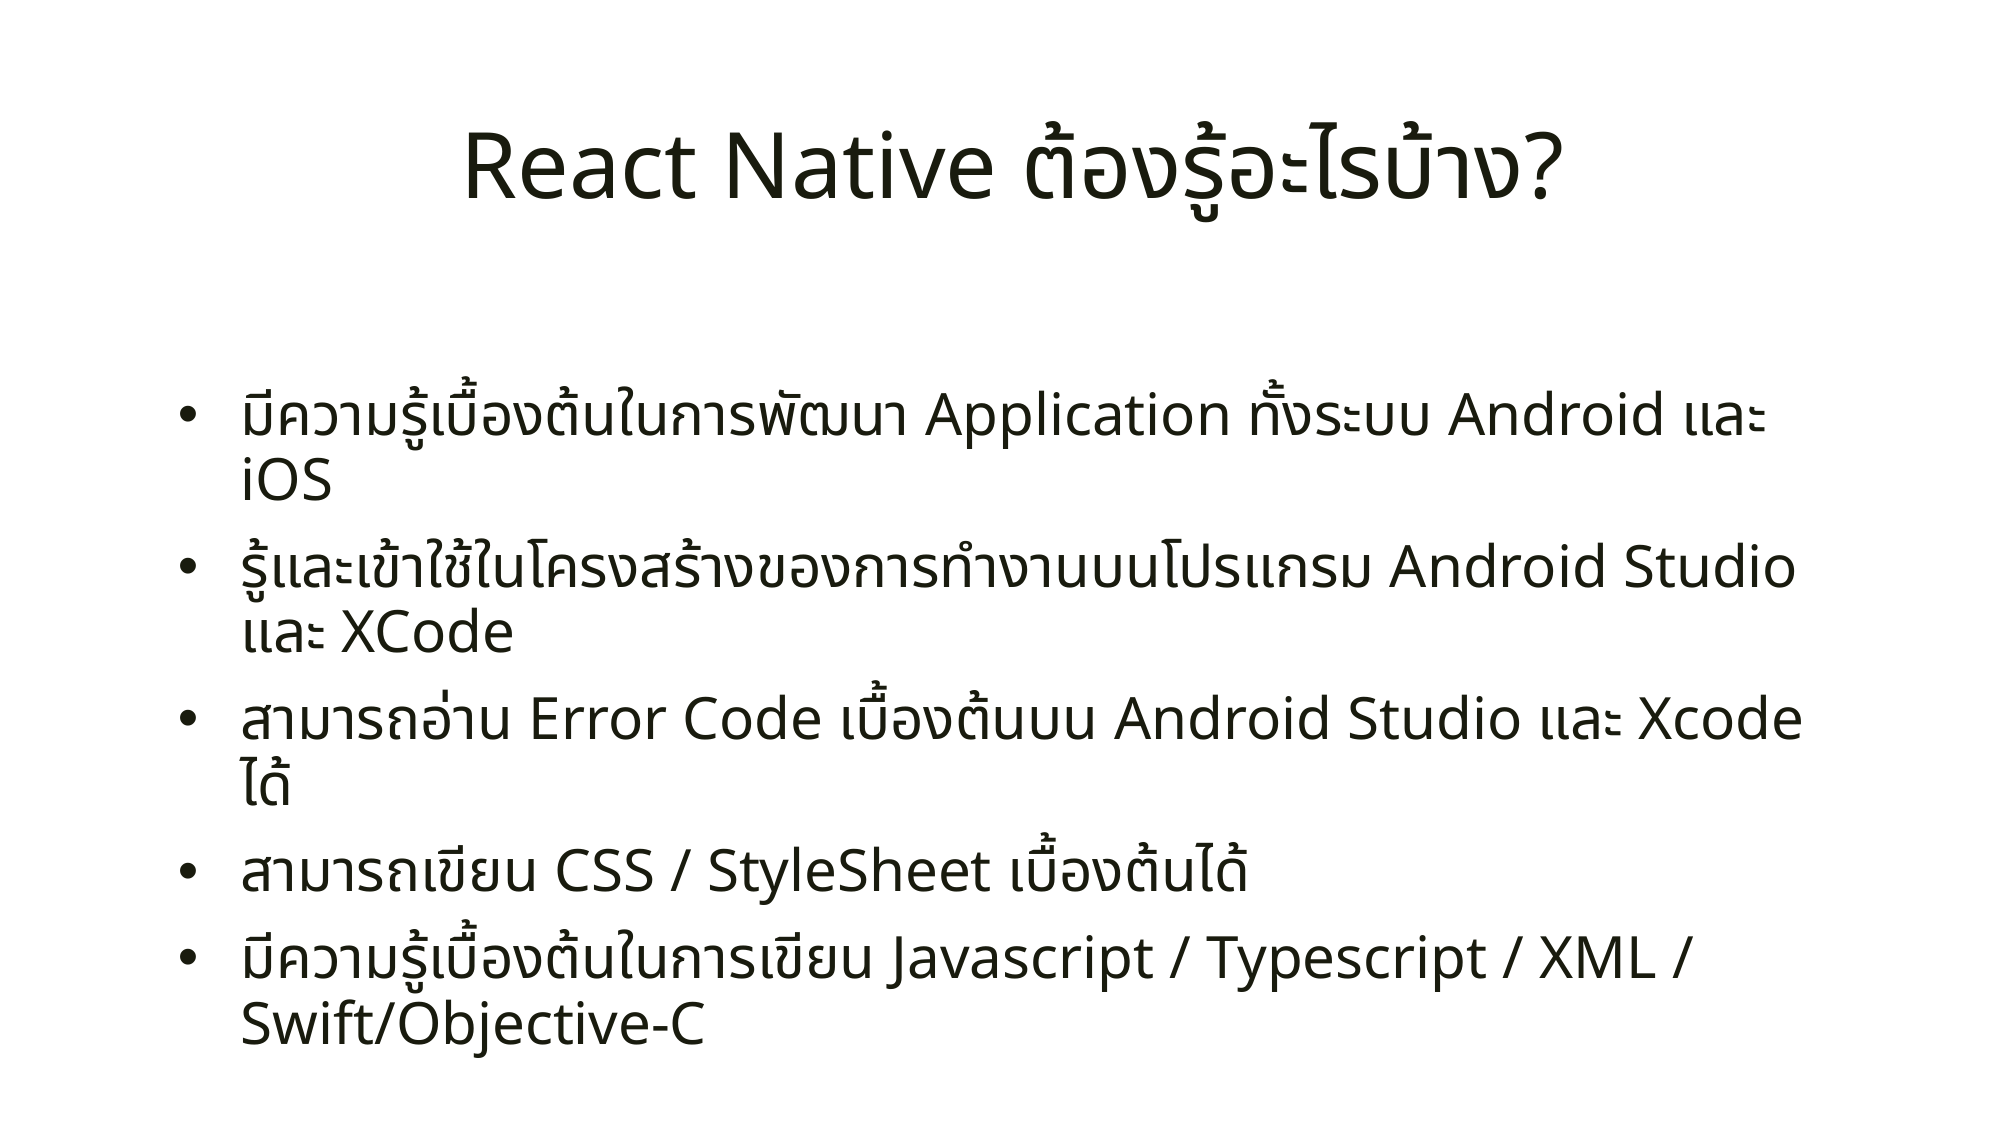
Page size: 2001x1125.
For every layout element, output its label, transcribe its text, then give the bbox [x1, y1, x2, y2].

list มีความรู้เบื้องต้นในการพัฒนา Application ทั้งระบบ Android และ iOS รู้และเข้าใช้ในโครงสร้างของการทำงานบนโปรแกรม Android Studio และ XCode สามารถอ่าน Error Code เบื้องต้นบน Android Studio และ Xcode ได้ สามารถเขียน CSS / StyleSheet เบื้องต้นได้ มีความรู้เบื้องต้นในการเขียน Javascript / Typescript / XML / Swift/Objective-C [169, 374, 1855, 899]
title React Native ต้องรู้อะไรบ้าง? [224, 111, 1801, 357]
